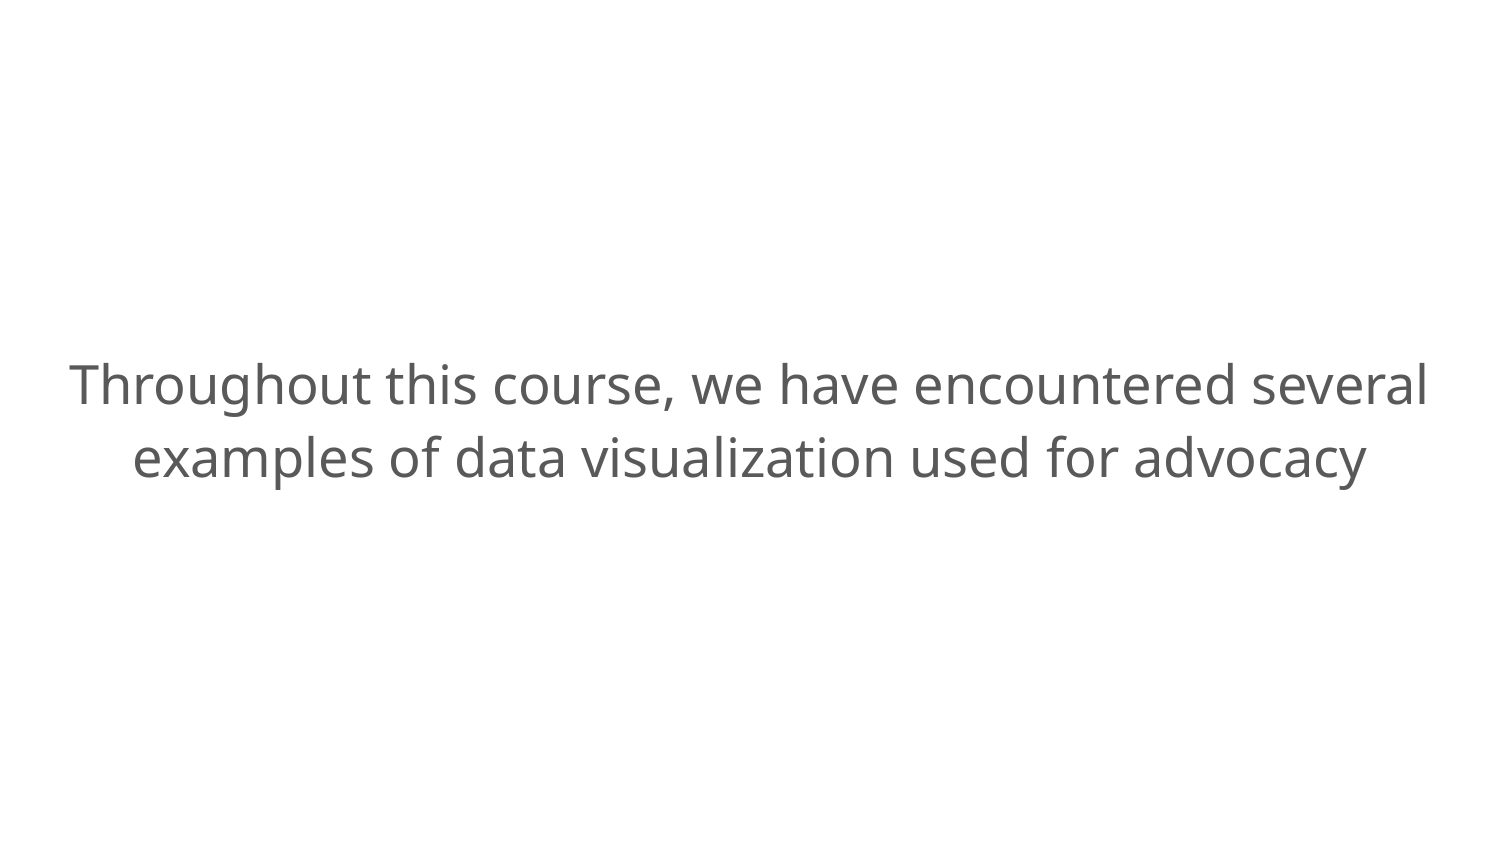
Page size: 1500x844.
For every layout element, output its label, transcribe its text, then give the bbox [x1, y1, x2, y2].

title Throughout this course, we have encountered several examples of data visualization used for advocacy [51, 331, 1449, 513]
